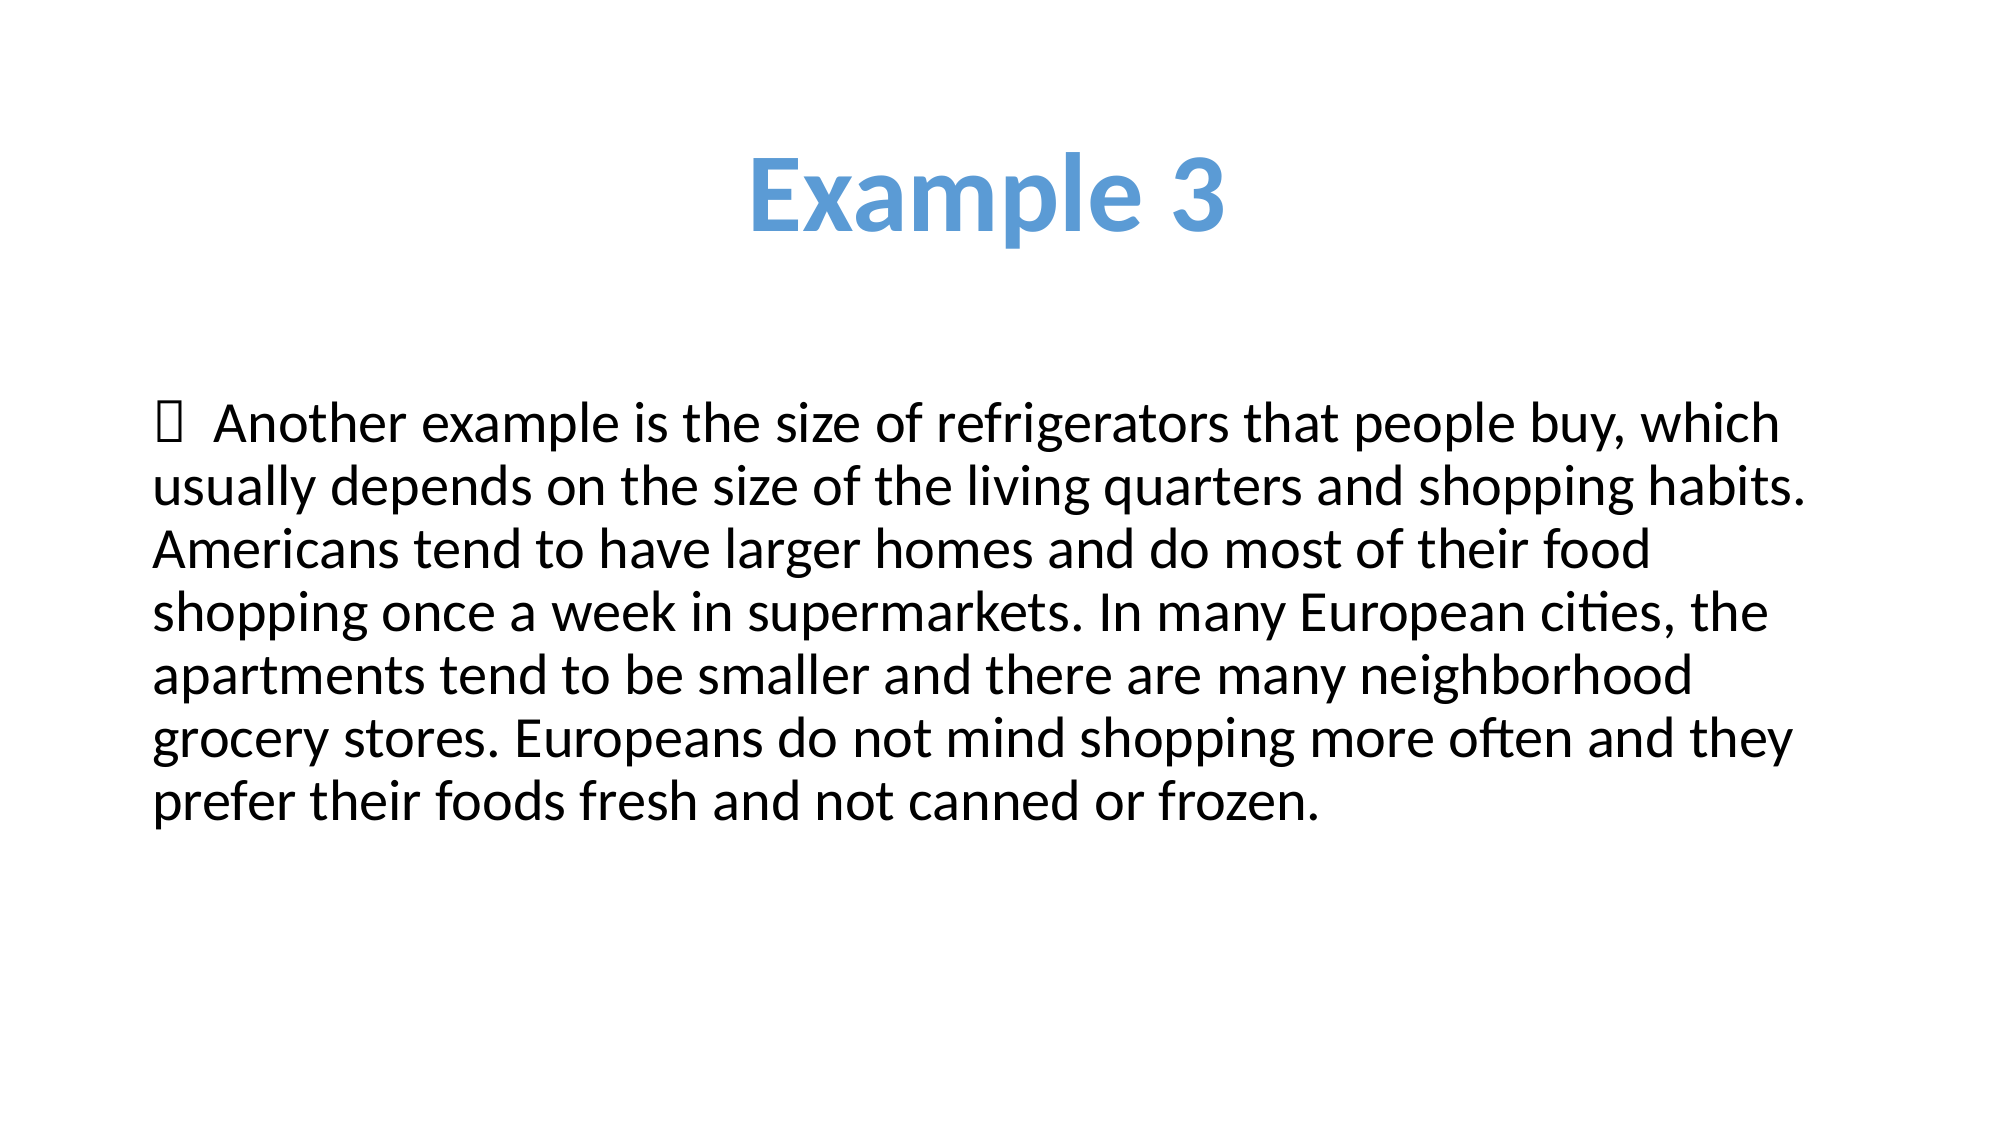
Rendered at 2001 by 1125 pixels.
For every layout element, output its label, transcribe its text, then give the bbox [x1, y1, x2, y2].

list  Another example is the size of refrigerators that people buy, which usually depends on the size of the living quarters and shopping habits. Americans tend to have larger homes and do most of their food shopping once a week in supermarkets. In many European cities, the apartments tend to be smaller and there are many neighborhood grocery stores. Europeans do not mind shopping more often and they prefer their foods fresh and not canned or frozen. [137, 384, 1863, 859]
text_box Example 3 [475, 111, 1499, 262]
